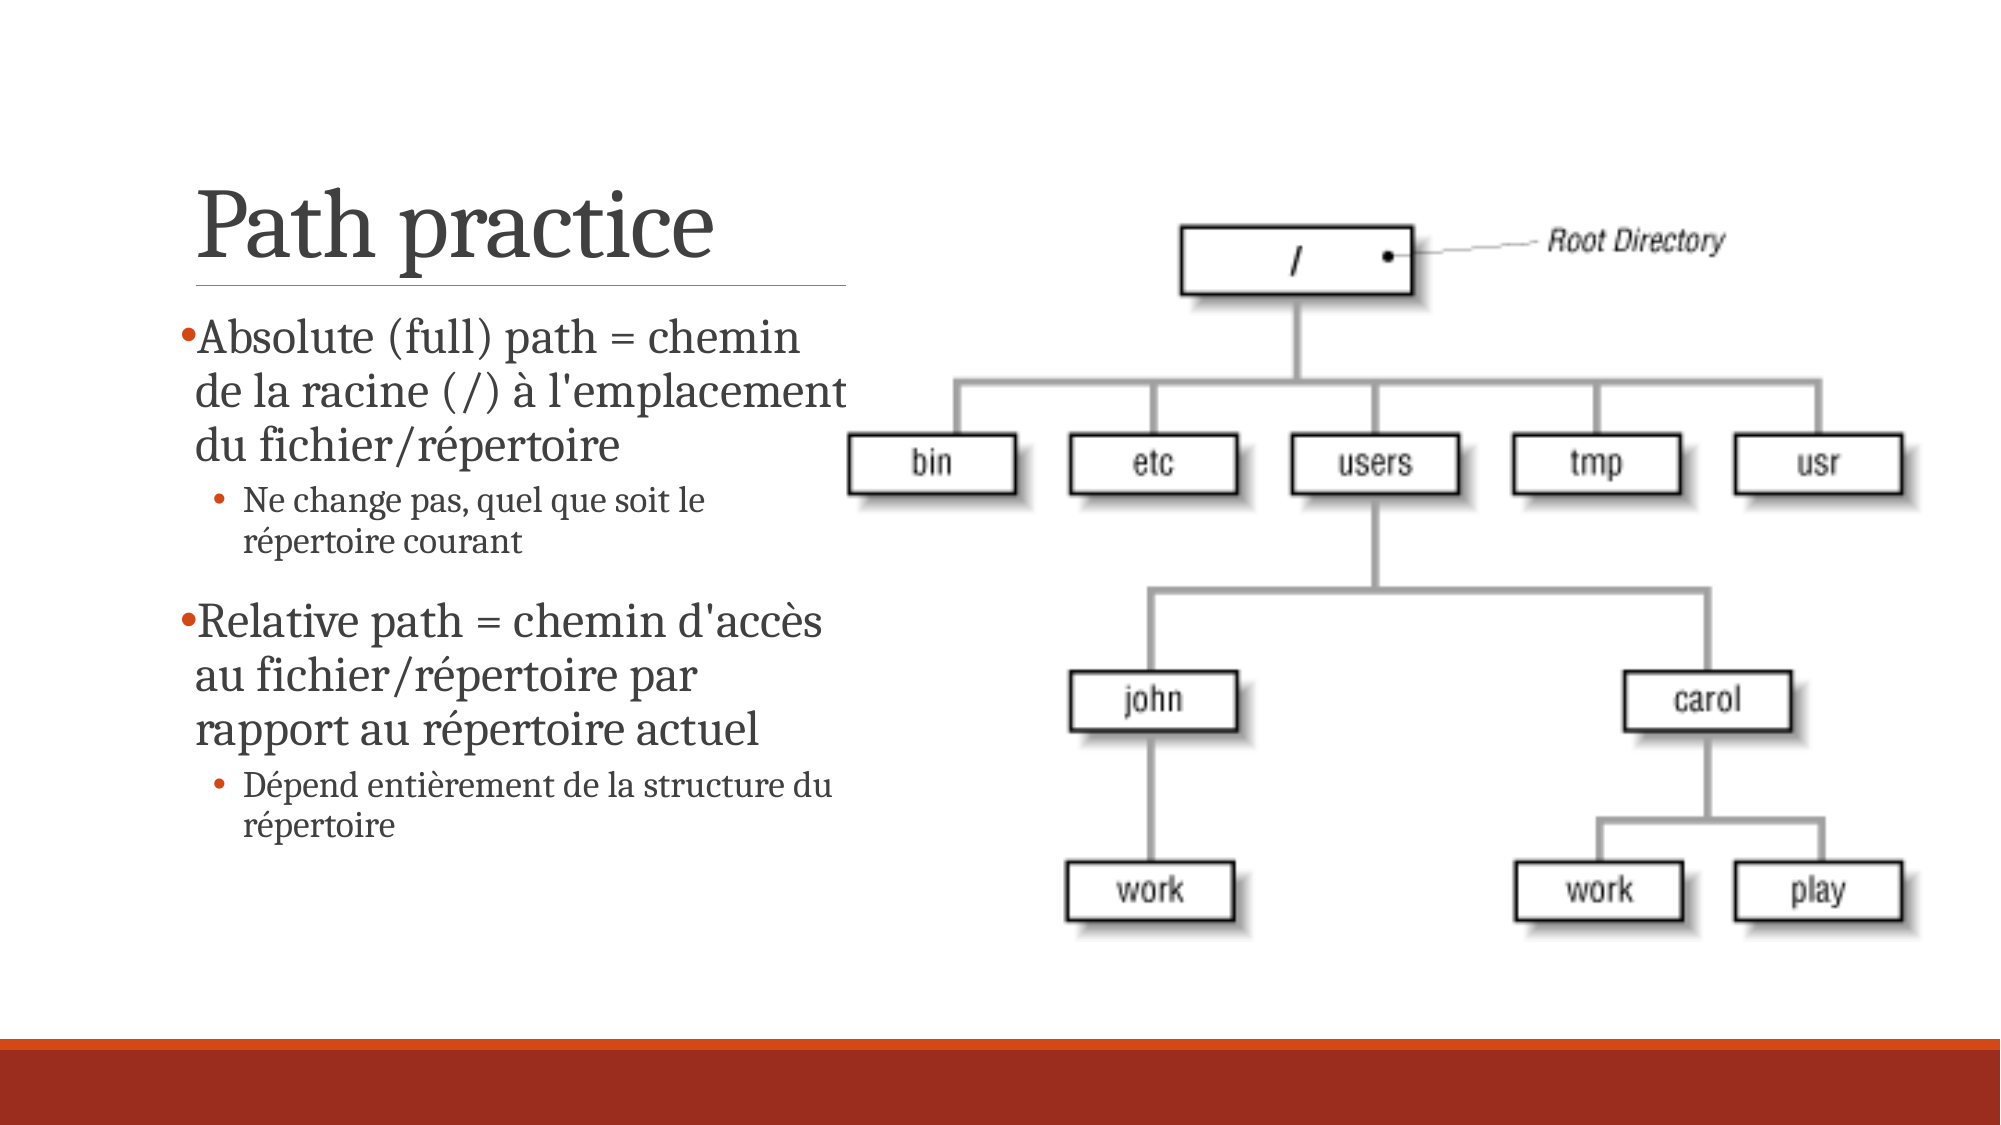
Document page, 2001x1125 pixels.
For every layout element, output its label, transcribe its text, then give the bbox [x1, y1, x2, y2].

title Path practice [180, 47, 1830, 285]
picture [846, 219, 1929, 943]
list Absolute (full) path = chemin de la racine (/) à l'emplacement du fichier/répertoire Ne change pas, quel que soit le répertoire courant Relative path = chemin d'accès au fichier/répertoire par rapport au répertoire actuel Dépend entièrement de la structure du répertoire [180, 302, 856, 963]
